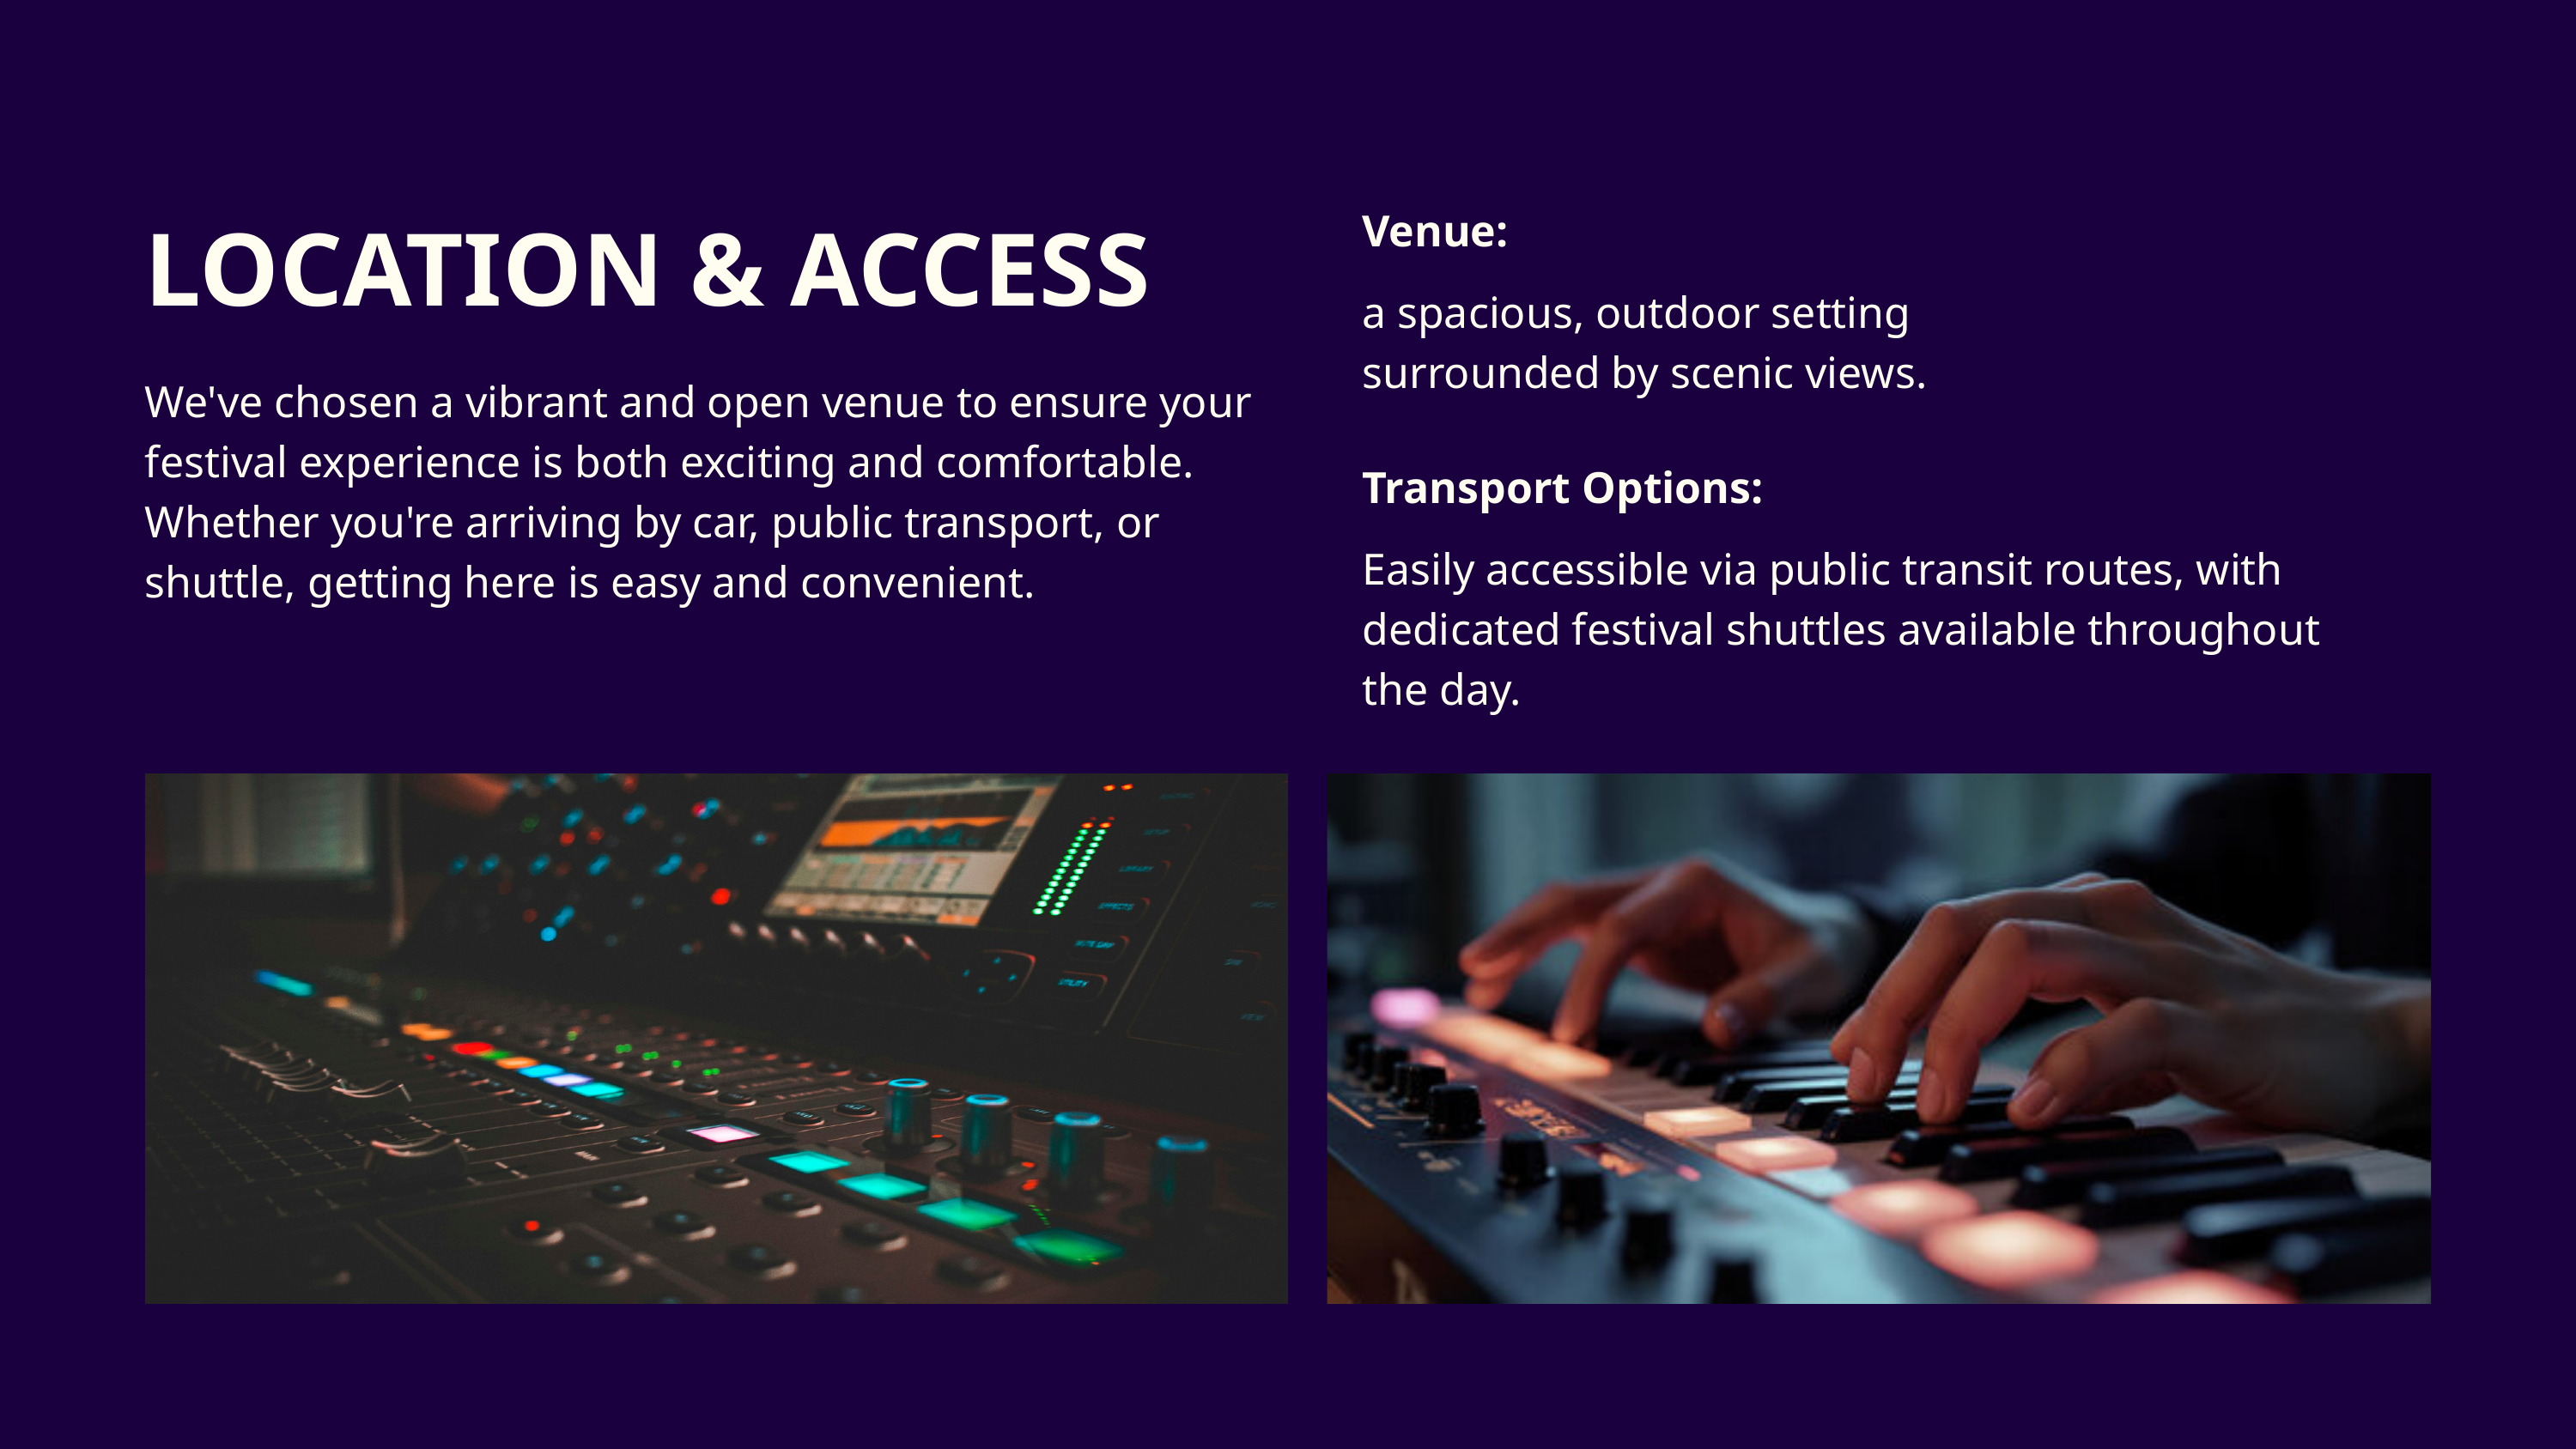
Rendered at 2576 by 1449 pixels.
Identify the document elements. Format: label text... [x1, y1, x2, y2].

text_box LOCATION & ACCESS [144, 185, 1289, 327]
text_box Transport Options: [1362, 452, 1908, 512]
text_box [1327, 773, 2432, 1304]
text_box Easily accessible via public transit routes, with dedicated festival shuttles available throughout the day. [1362, 533, 2371, 714]
text_box We've chosen a vibrant and open venue to ensure your festival experience is both exciting and comfortable. Whether you're arriving by car, public transport, or shuttle, getting here is easy and convenient. [144, 366, 1293, 607]
text_box a spacious, outdoor setting surrounded by scenic views. [1362, 276, 2112, 397]
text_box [144, 773, 1289, 1304]
text_box Venue: [1362, 195, 1642, 256]
